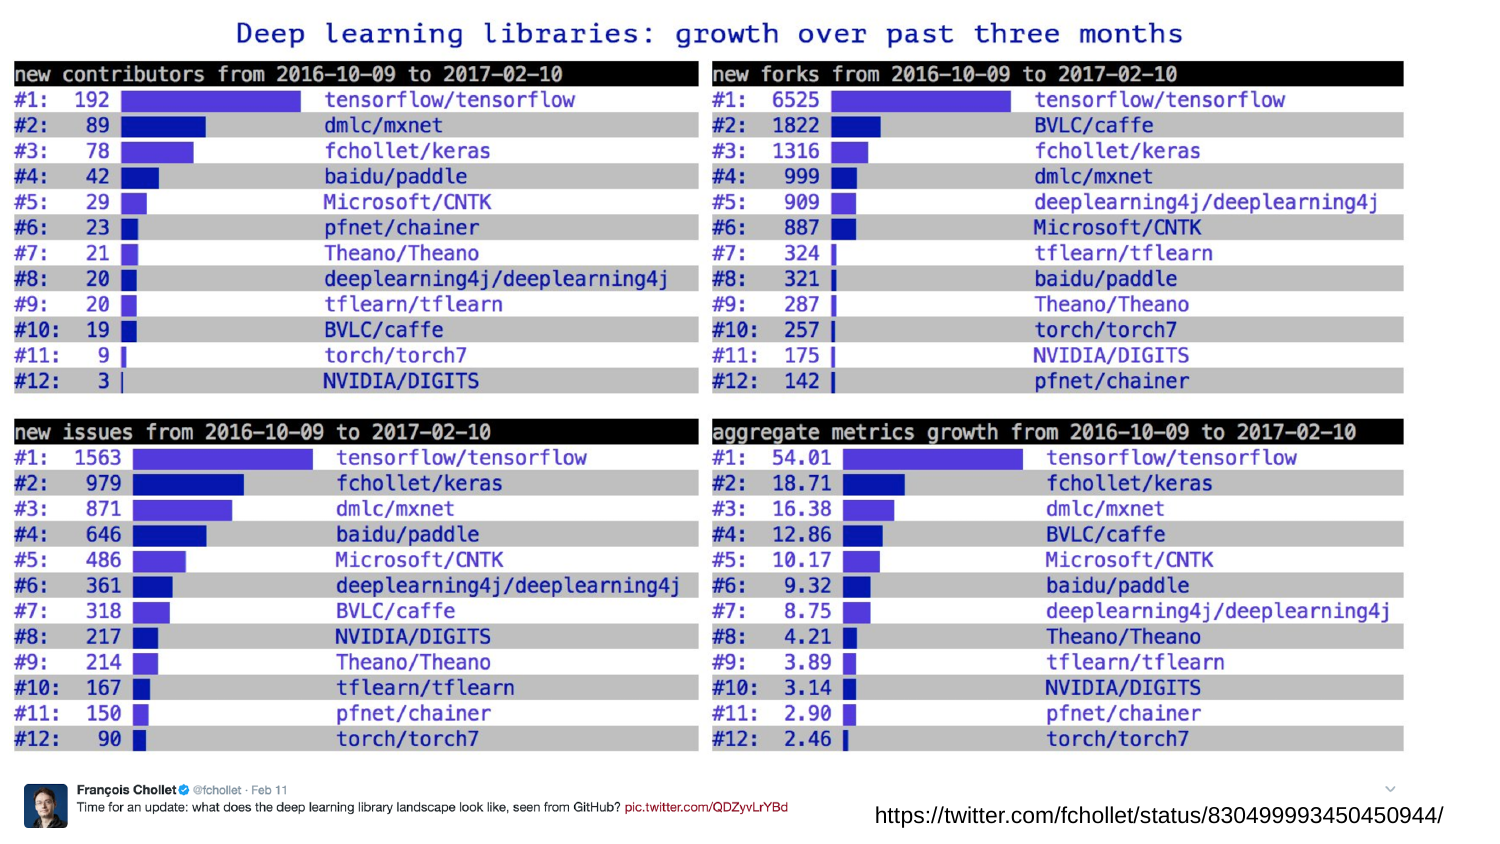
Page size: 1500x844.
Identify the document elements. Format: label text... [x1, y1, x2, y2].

text_box https://twitter.com/fchollet/status/830499993450450944/ [1413, 794, 1491, 835]
picture [9, 9, 1410, 835]
